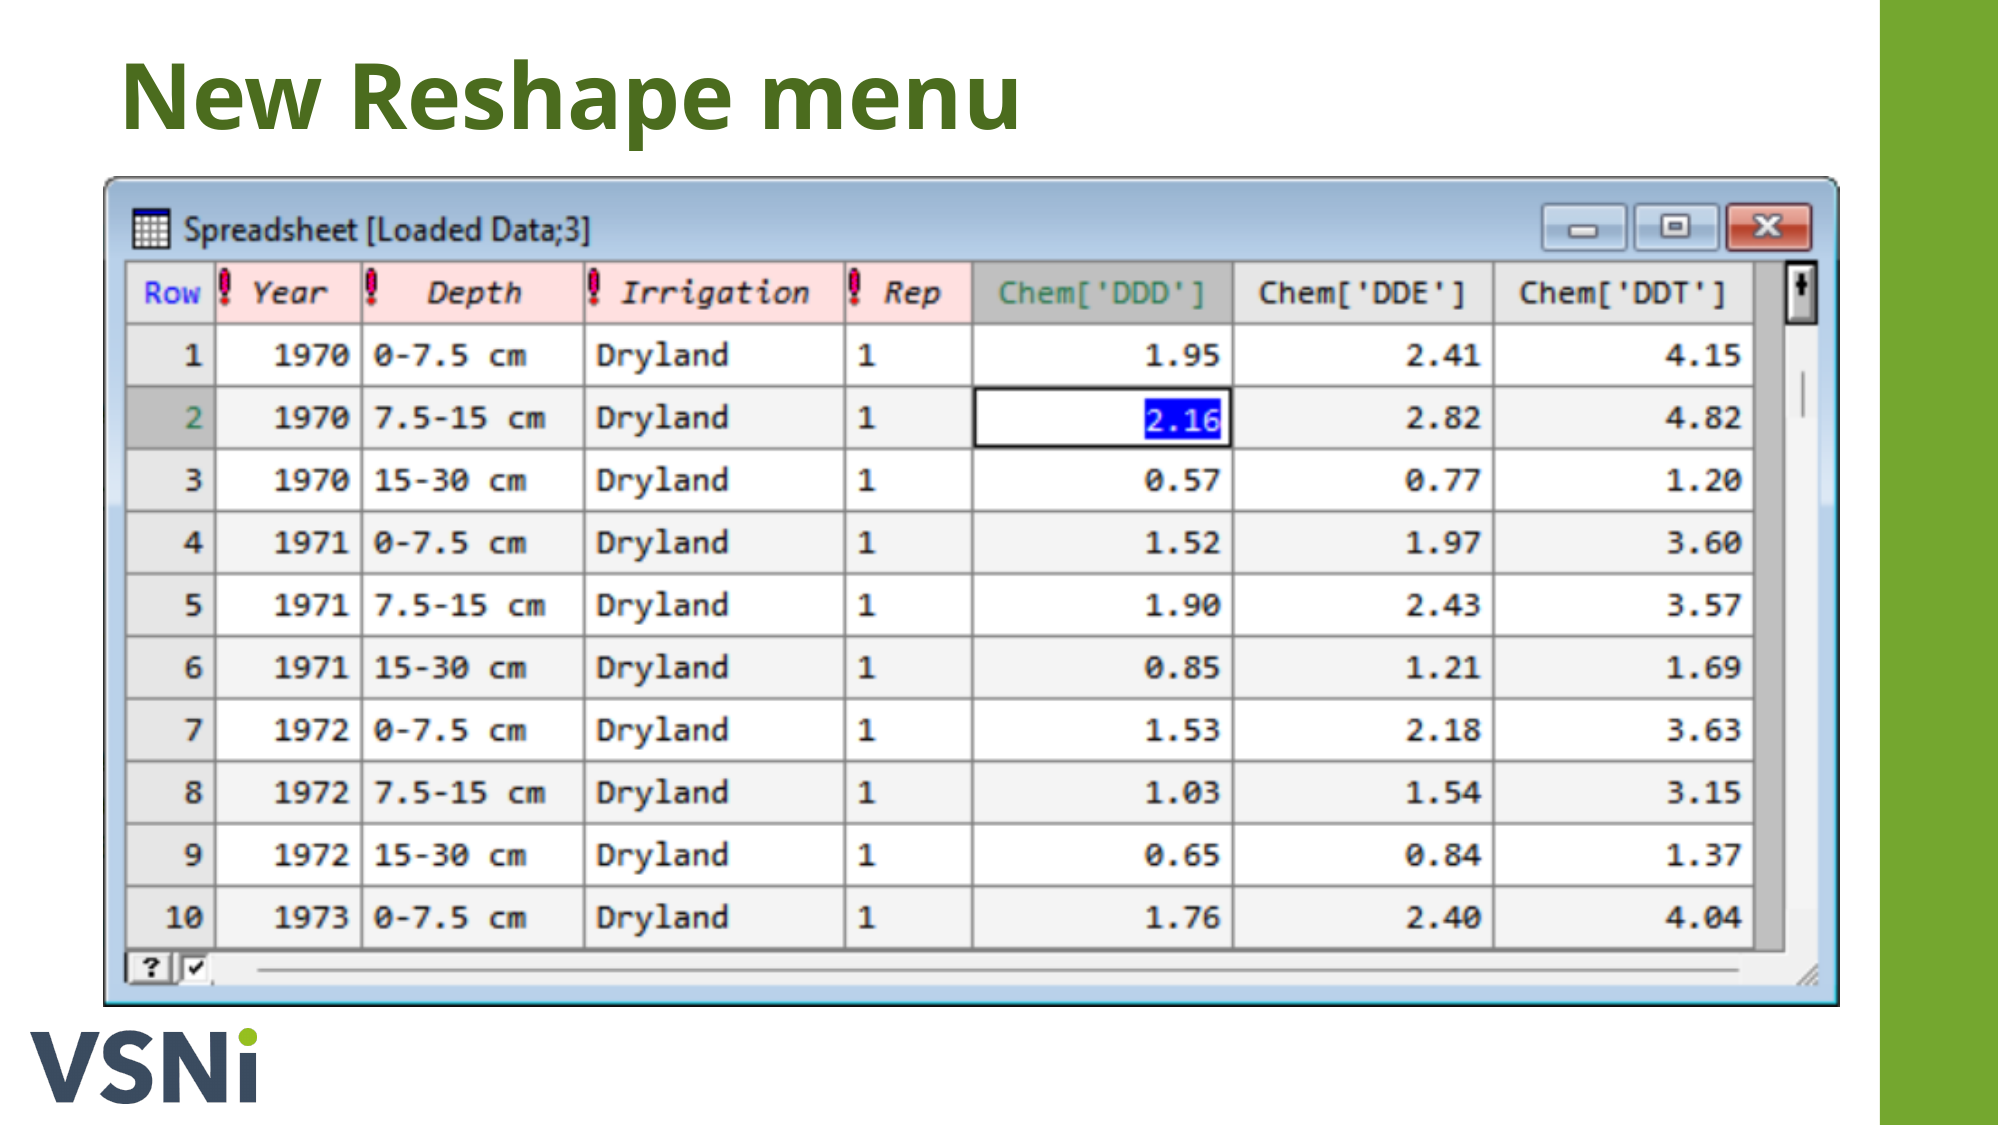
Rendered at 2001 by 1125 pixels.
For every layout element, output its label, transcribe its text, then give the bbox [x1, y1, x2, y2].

picture [30, 1028, 257, 1104]
title New Reshape menu [103, 22, 1829, 176]
picture [103, 176, 1840, 1007]
